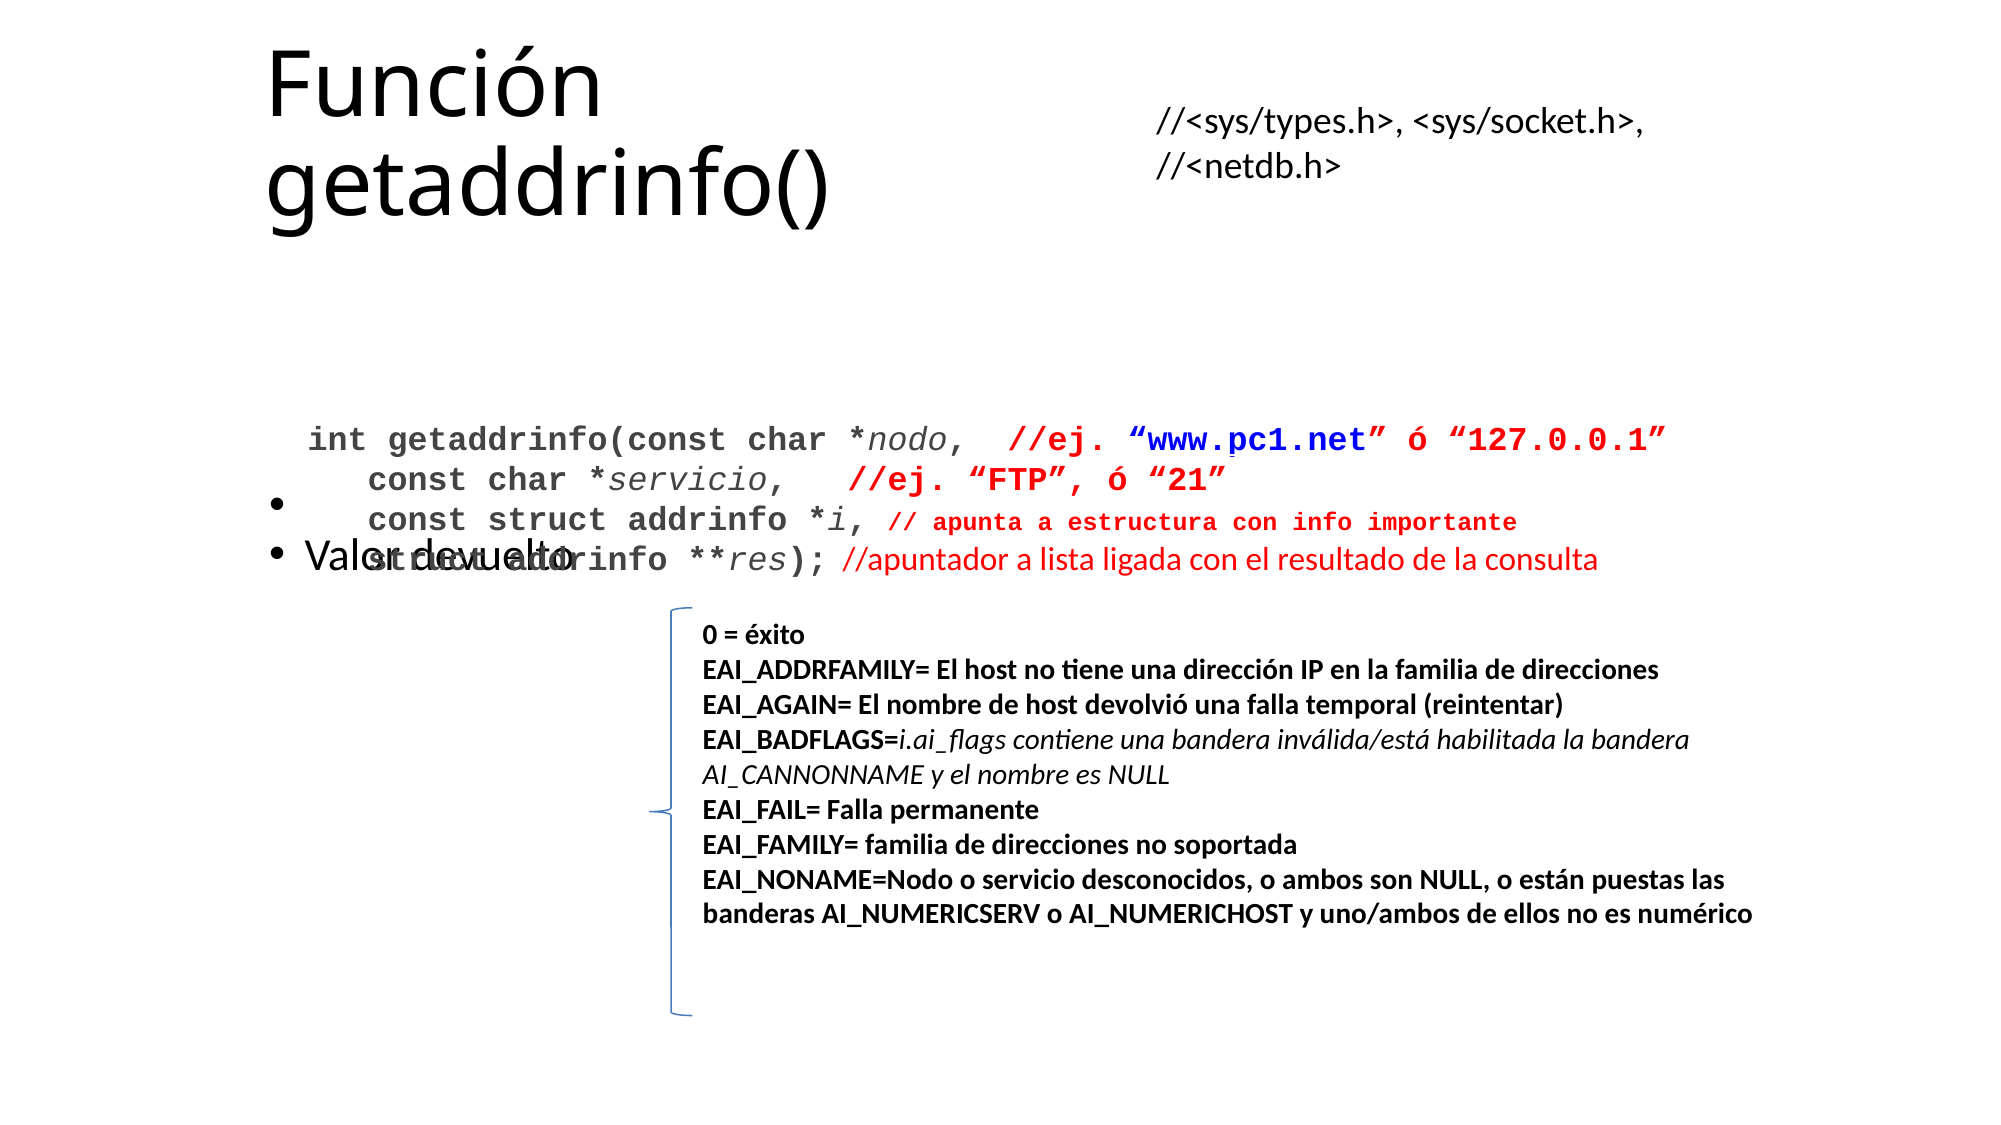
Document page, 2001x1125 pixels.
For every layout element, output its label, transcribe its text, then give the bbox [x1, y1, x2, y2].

text_box Función getaddrinfo() [249, 42, 1114, 230]
text_box 0 = éxito EAI_ADDRFAMILY= El host no tiene una dirección IP en la familia de direcciones EAI_AGAIN= El nombre de host devolvió una falla temporal (reintentar) EAI_BADFLAGS=i.ai_flags contiene una bandera inválida/está habilitada la bandera AI_CANNONNAME y el nombre es NULL EAI_FAIL= Falla permanente EAI_FAMILY= familia de direcciones no soportada EAI_NONAME=Nodo o servicio desconocidos, o ambos son NULL, o están puestas las banderas AI_NUMERICSERV o AI_NUMERICHOST y uno/ambos de ellos no es numérico [687, 607, 1772, 1042]
text_box [649, 607, 687, 1016]
text_box //<sys/types.h>, <sys/socket.h>, //<netdb.h> [1141, 88, 1675, 239]
text_box int getaddrinfo(const char *nodo, //ej. “www.pc1.net” ó “127.0.0.1” const char *servicio, //ej. “FTP”, ó “21” const struct addrinfo *i, // apunta a estructura con info importante struct addrinfo **res); //apuntador a lista ligada con el resultado de la consulta [292, 389, 1693, 605]
text_box Valor devuelto [254, 267, 1605, 1010]
